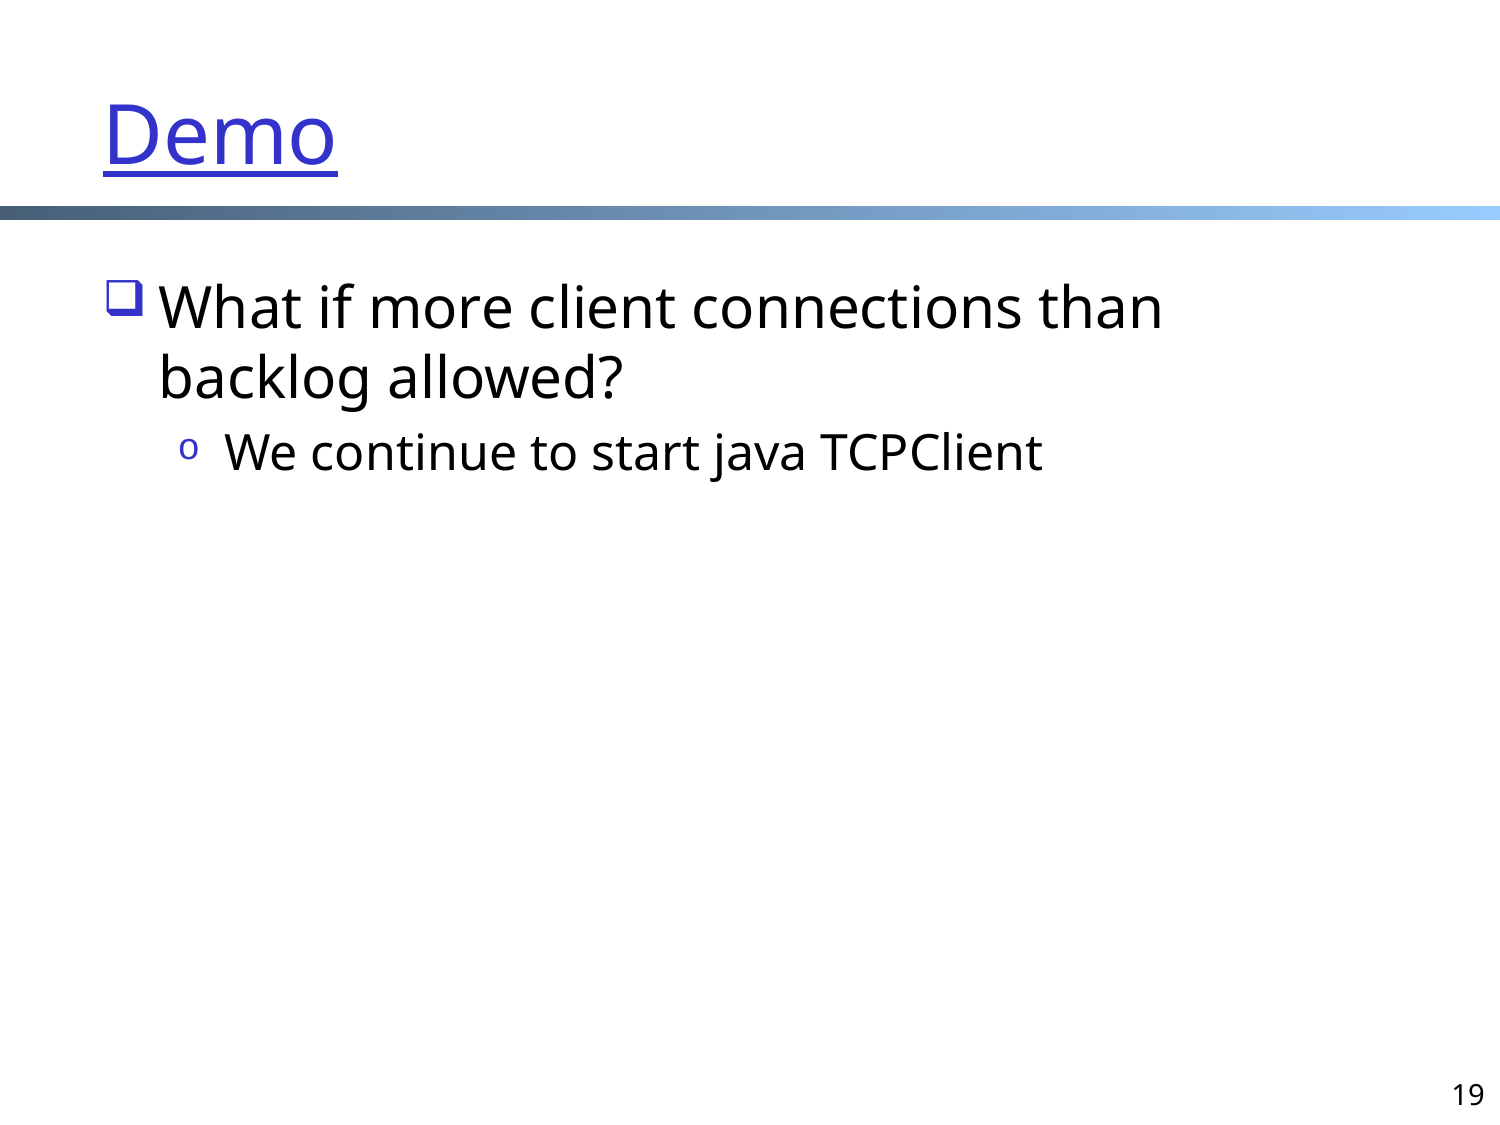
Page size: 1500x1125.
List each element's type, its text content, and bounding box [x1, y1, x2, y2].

list What if more client connections than backlog allowed? We continue to start java TCPClient [87, 262, 1363, 1025]
title Demo [87, 37, 1363, 225]
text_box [1424, 207, 1428, 219]
slide_number 19 [1424, 1068, 1500, 1125]
